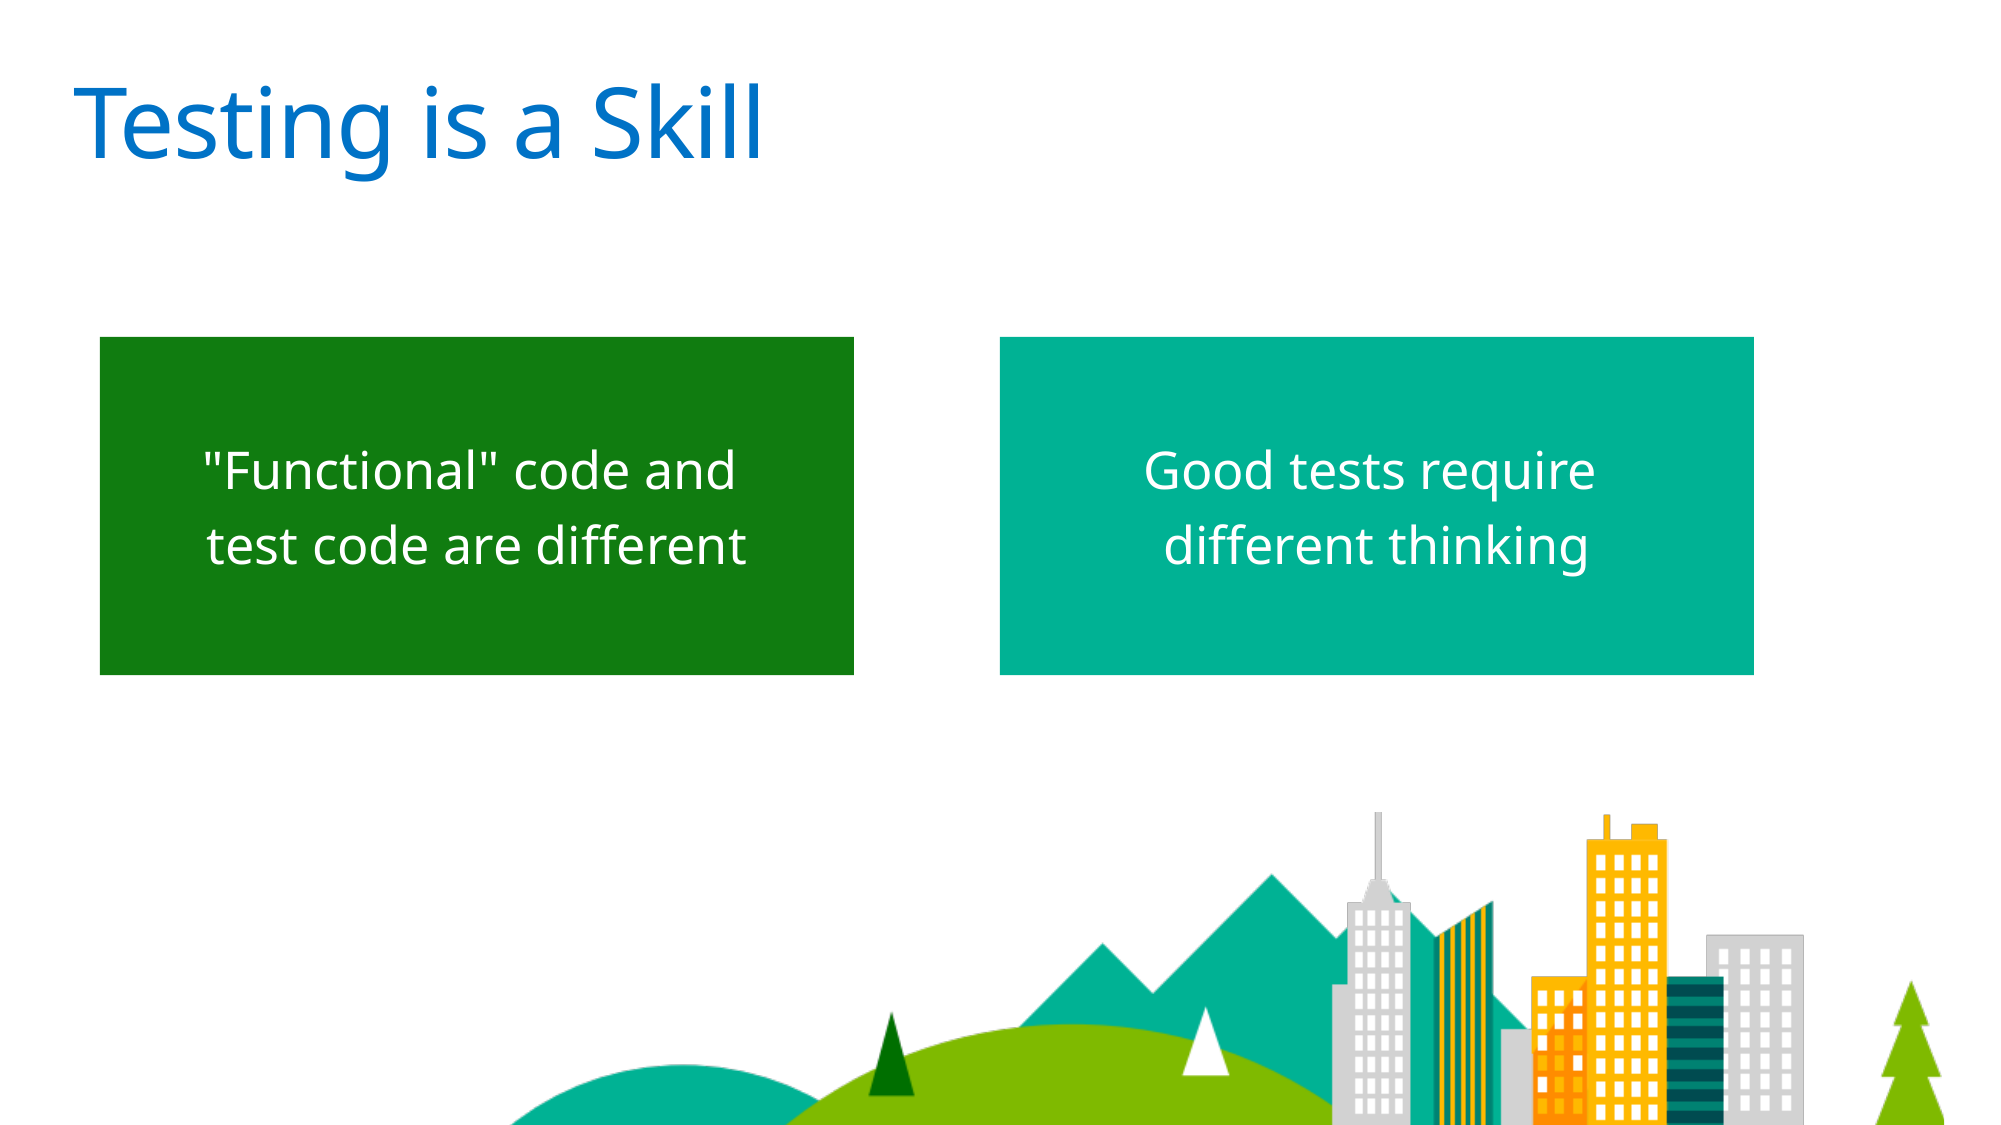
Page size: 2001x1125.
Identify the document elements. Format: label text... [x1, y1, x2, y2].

list Good tests require different thinking [999, 336, 1754, 676]
title Testing is a Skill [58, 58, 1942, 192]
list "Functional" code and test code are different [99, 336, 854, 676]
